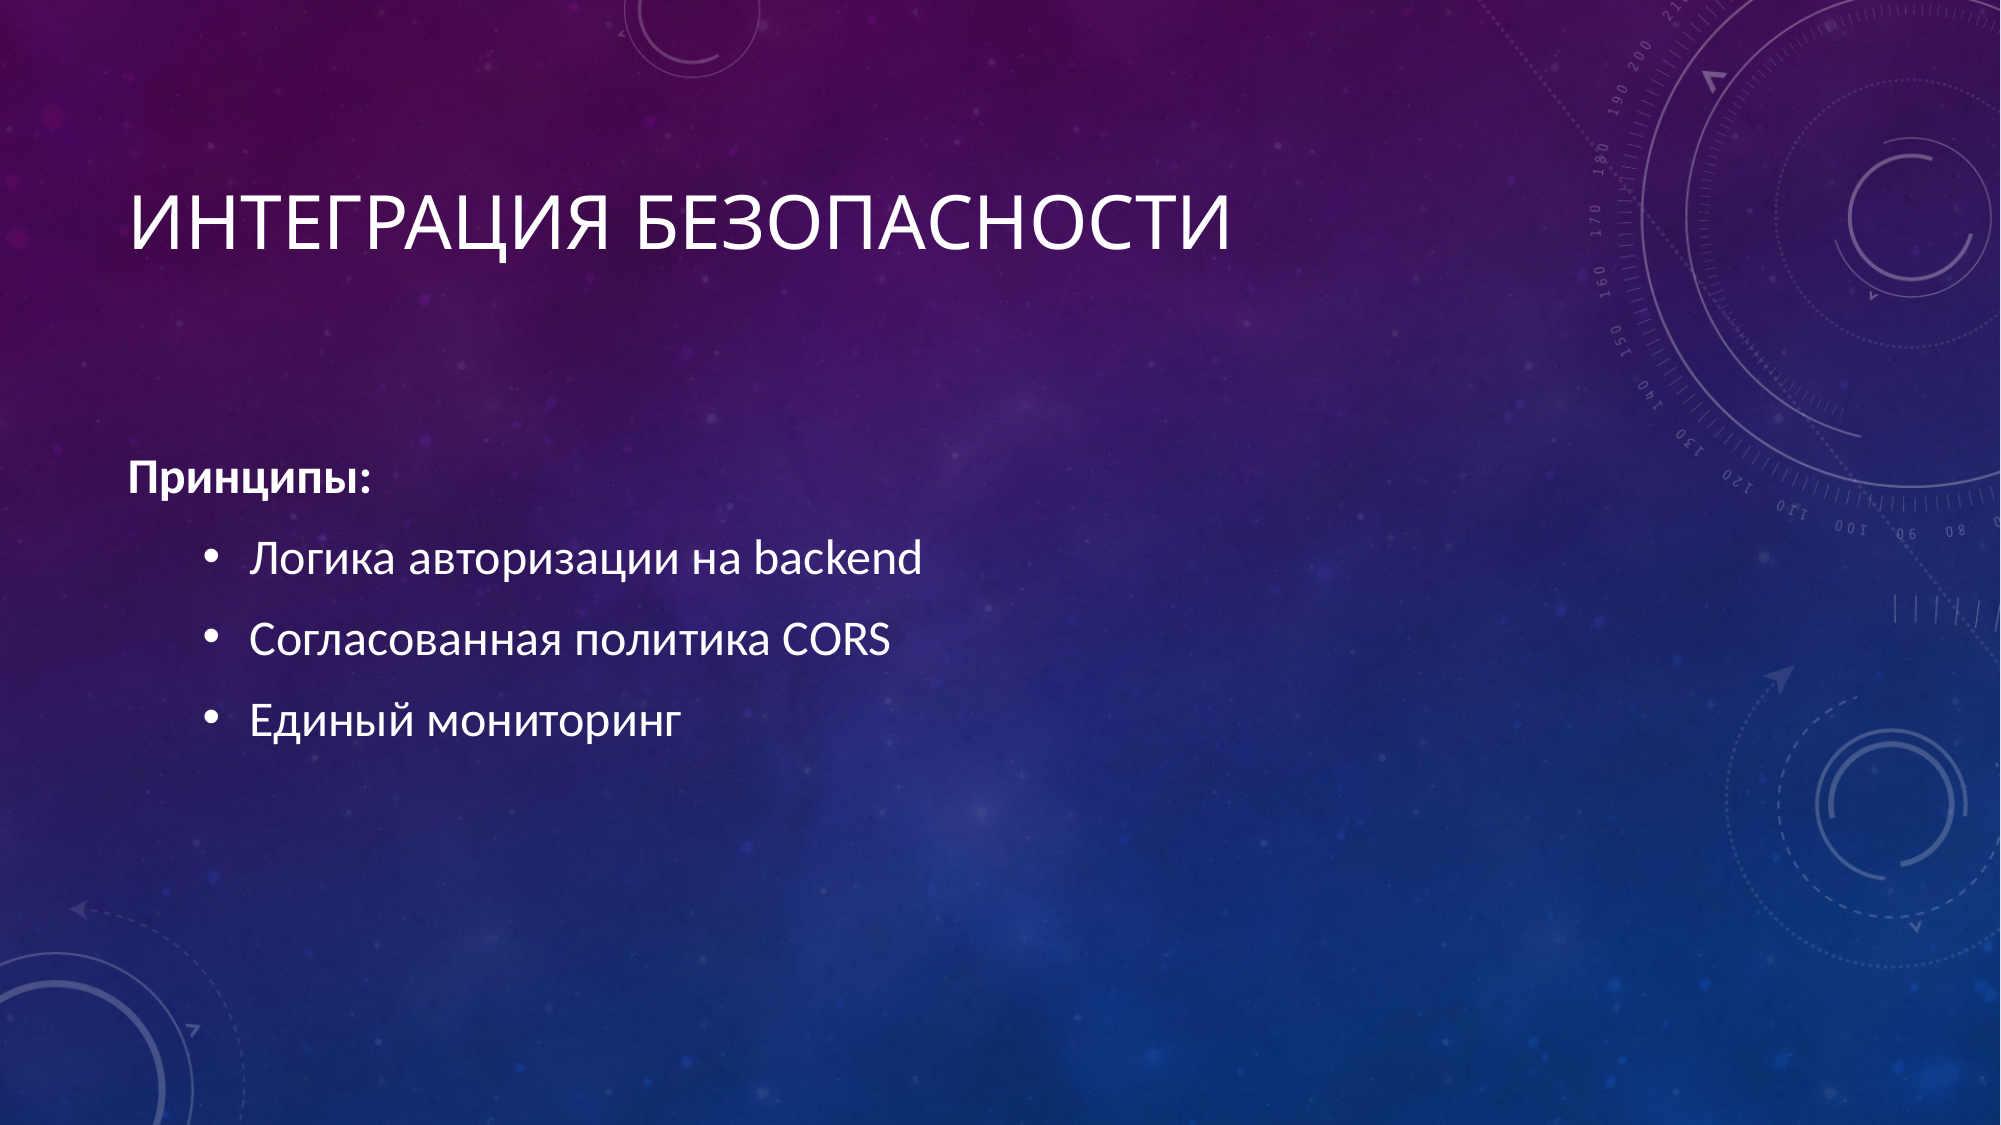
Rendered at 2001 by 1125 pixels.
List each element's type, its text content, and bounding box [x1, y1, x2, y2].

picture [0, 0, 2001, 1125]
title Интеграция безопасности [112, 99, 1775, 339]
list Принципы: Логика авторизации на backend Согласованная политика CORS Единый мониторинг [112, 351, 1775, 950]
